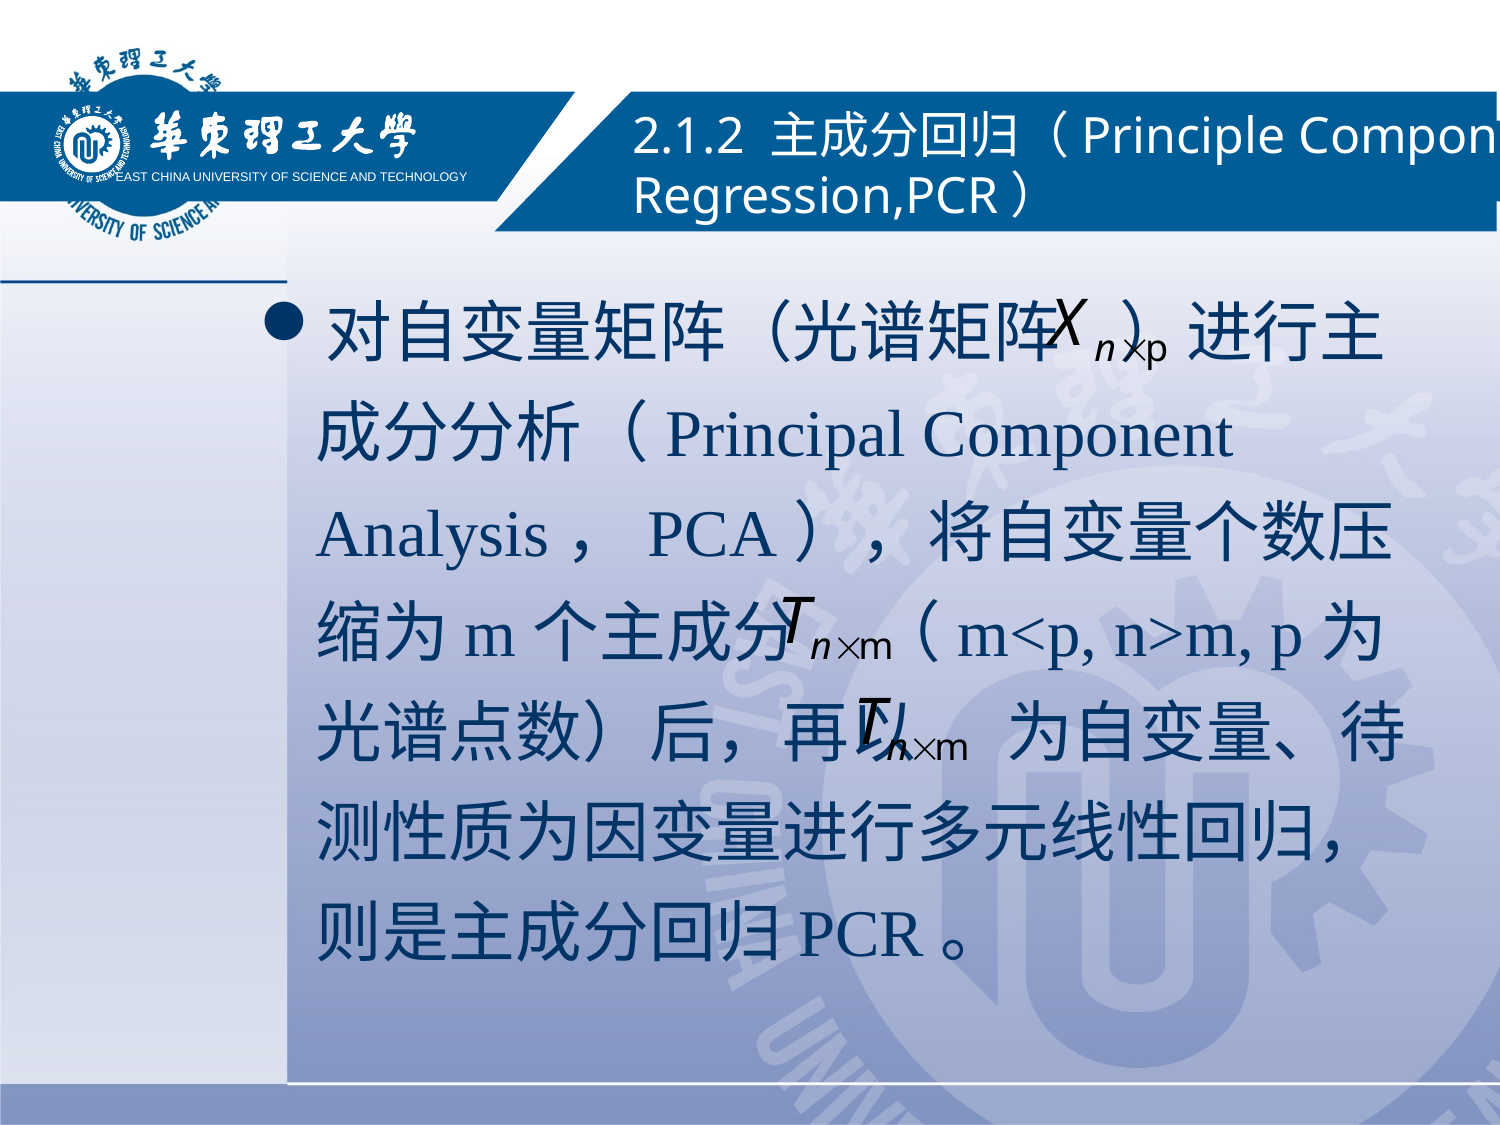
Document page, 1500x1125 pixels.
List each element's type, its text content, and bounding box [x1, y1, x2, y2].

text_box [1041, 274, 1177, 378]
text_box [853, 674, 968, 772]
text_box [0, 91, 1500, 233]
picture [0, 233, 1500, 1125]
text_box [777, 573, 892, 671]
list 对自变量矩阵（光谱矩阵 ）进行主成分分析（Principal Component Analysis，PCA），将自变量个数压缩为m个主成分 （m<p, n>m, p为光谱点数）后，再以 为自变量、待测性质为因变量进行多元线性回归，则是主成分回归PCR。 [244, 262, 1425, 1000]
picture [0, 0, 1500, 91]
